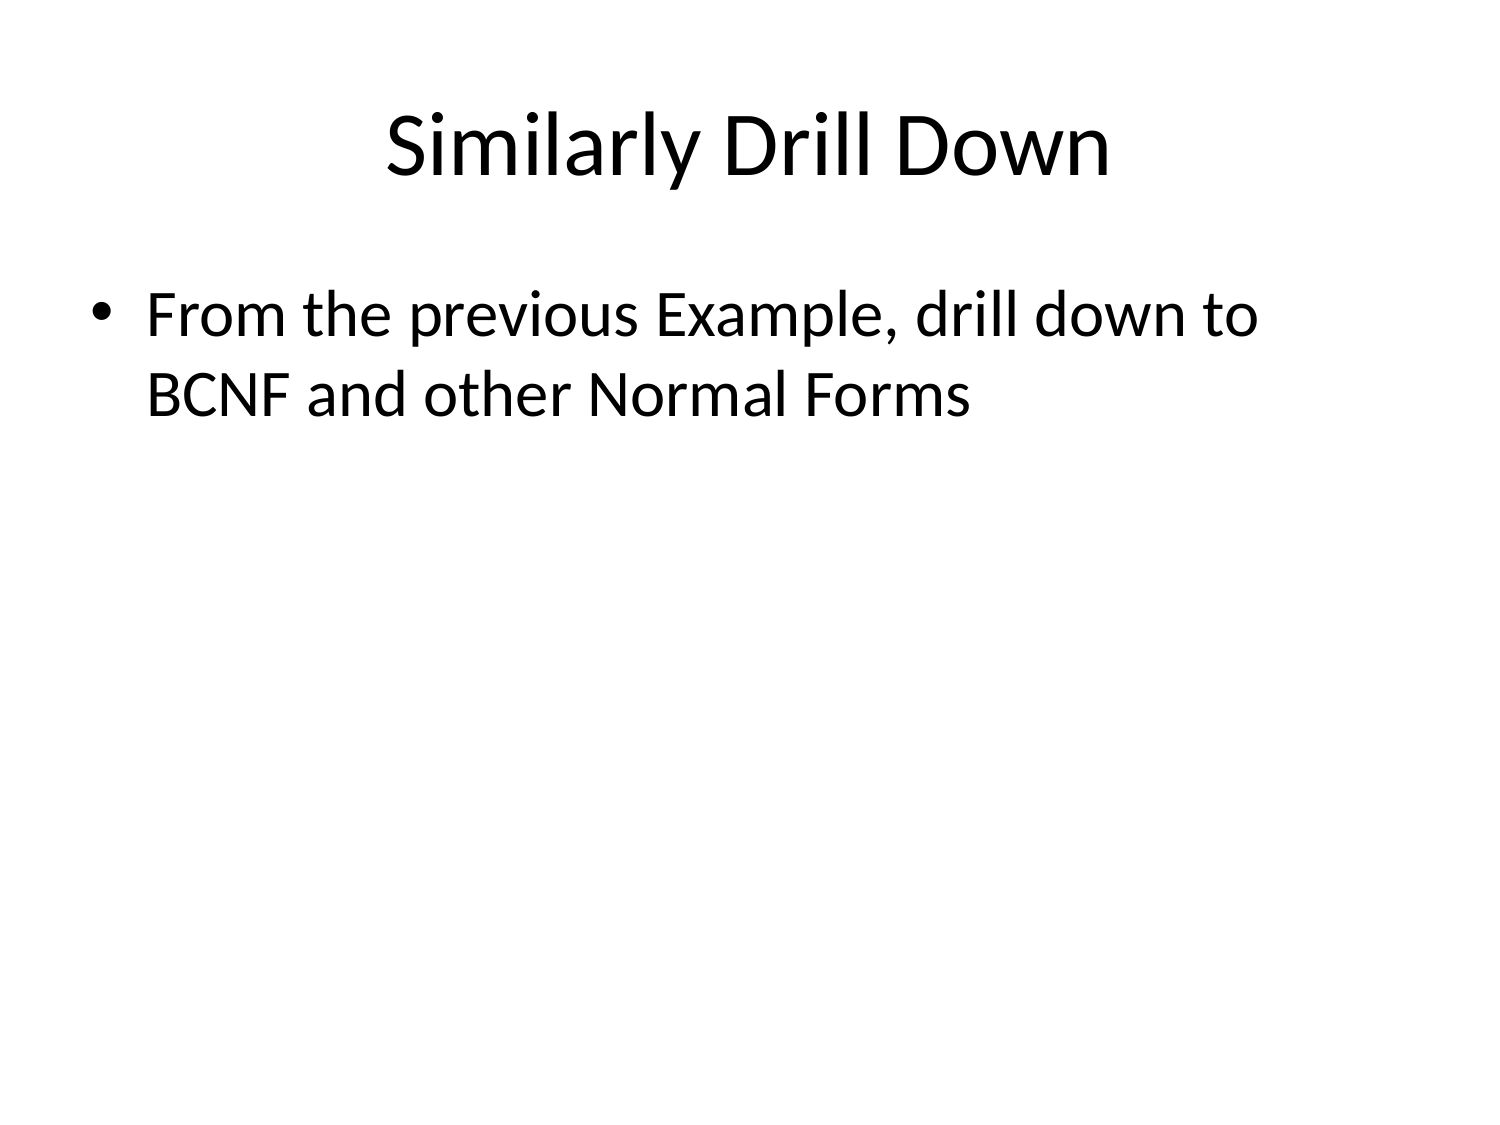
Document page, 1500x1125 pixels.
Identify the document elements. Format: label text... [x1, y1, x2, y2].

list From the previous Example, drill down to BCNF and other Normal Forms [75, 262, 1425, 1005]
title Similarly Drill Down [75, 45, 1425, 233]
